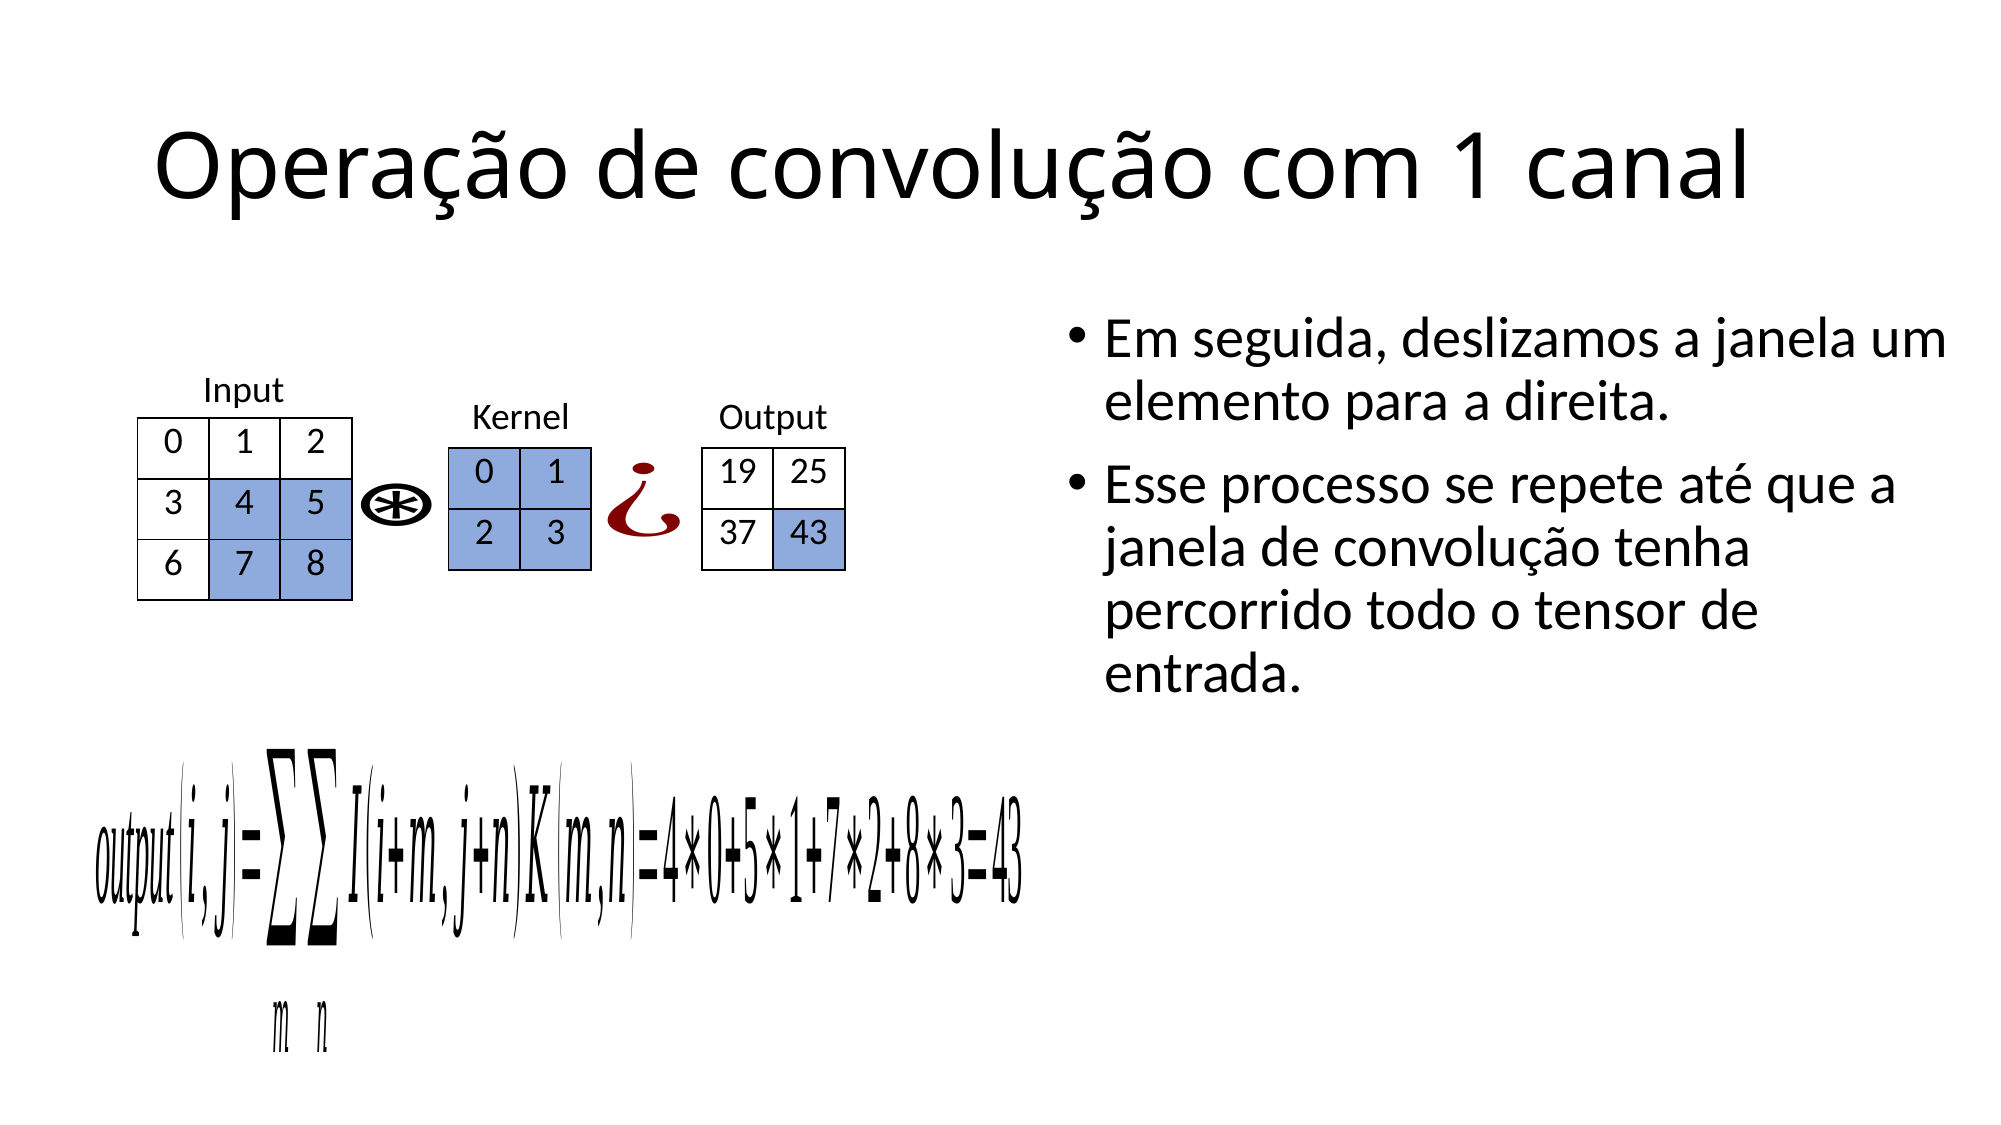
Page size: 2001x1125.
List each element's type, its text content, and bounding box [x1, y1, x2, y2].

table_cell 37 [703, 510, 772, 569]
table_header 25 [774, 449, 844, 508]
title Operação de convolução com 1 canal [137, 59, 1863, 278]
table_header 19 [703, 449, 772, 508]
table_header 2 [281, 419, 351, 478]
table_cell 4 [210, 480, 279, 539]
list Em seguida, deslizamos a janela um elemento para a direita. Esse processo se repete até que a janela de convolução tenha percorrido todo o tensor de entrada. [1052, 299, 1981, 1125]
table_cell 8 [281, 540, 351, 599]
table_cell 7 [210, 540, 279, 599]
table_cell 6 [138, 540, 208, 599]
table_header 1 [210, 419, 279, 478]
table_cell 43 [774, 510, 844, 569]
table_cell 5 [281, 480, 351, 539]
text_box Input [137, 357, 350, 417]
table_header 0 [449, 449, 519, 508]
table_cell 3 [521, 510, 590, 569]
table_cell 3 [138, 480, 208, 539]
text_box Kernel [450, 384, 592, 445]
table_header 1 [521, 449, 590, 508]
table_header 0 [138, 419, 208, 478]
table_cell 2 [449, 510, 519, 569]
text_box Output [701, 384, 845, 445]
